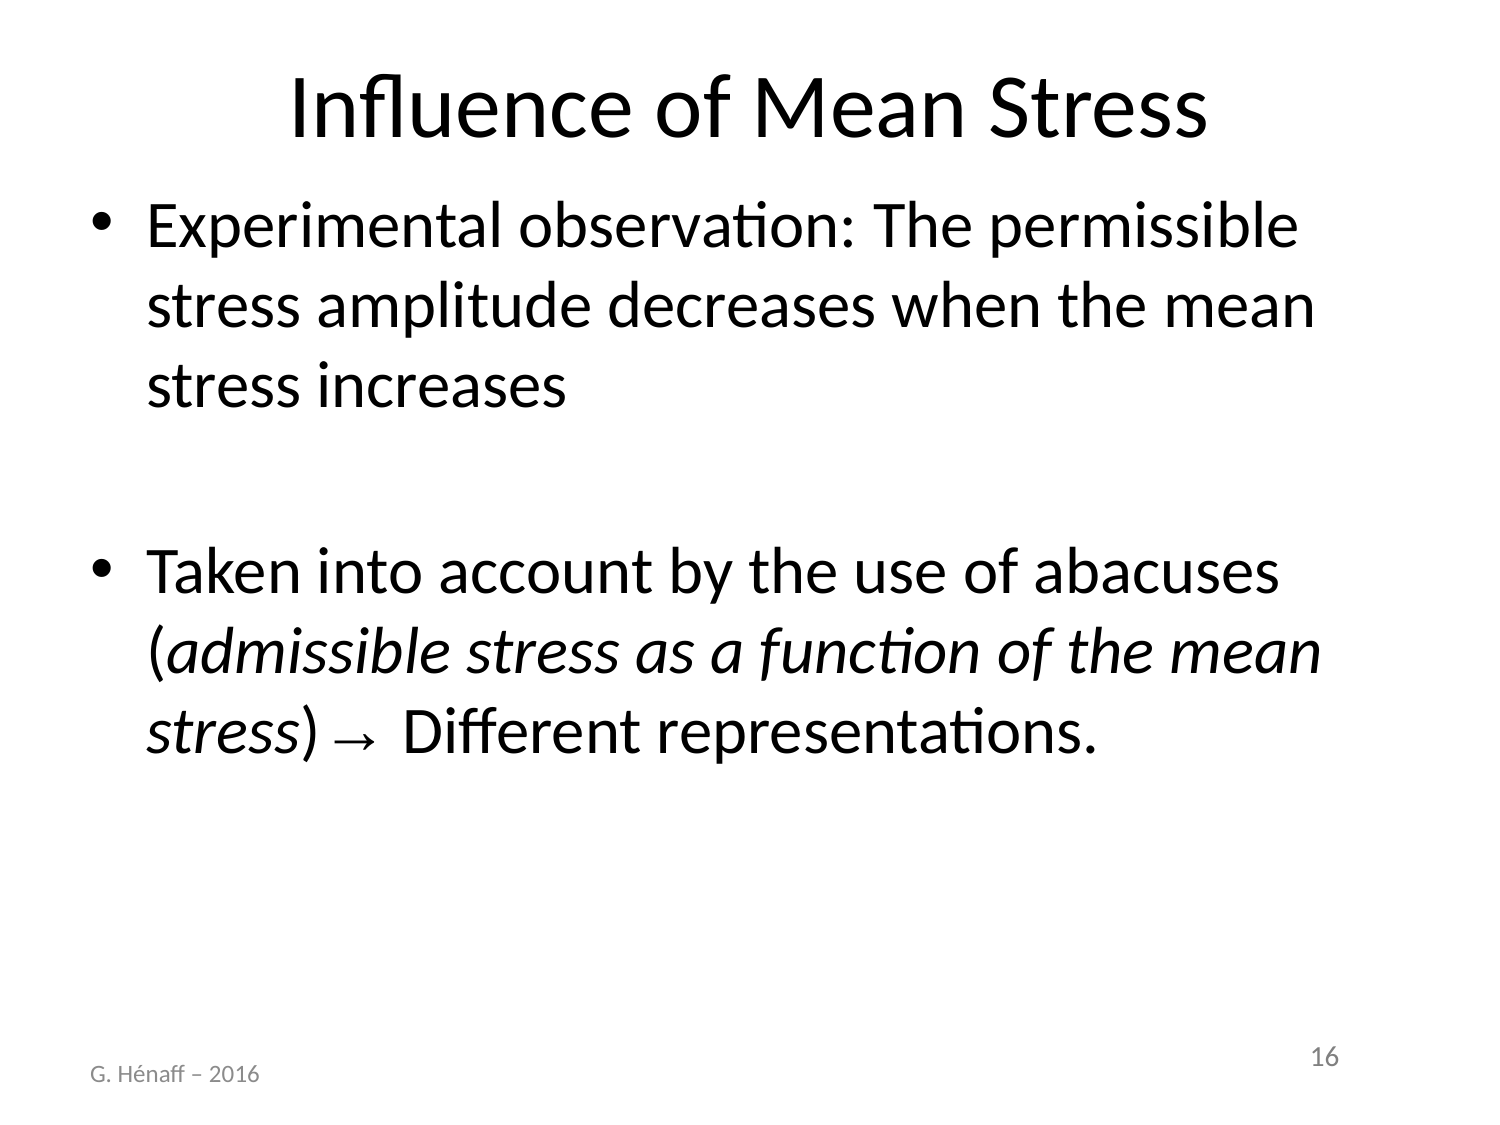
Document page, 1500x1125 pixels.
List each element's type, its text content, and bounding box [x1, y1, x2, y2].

list Experimental observation: The permissible stress amplitude decreases when the mean stress increases Taken into account by the use of abacuses (admissible stress as a function of the mean stress)→ Different representations. [75, 173, 1425, 916]
title Influence of Mean Stress [75, 7, 1425, 173]
slide_number G. Hénaff – 2016 [75, 1042, 425, 1103]
